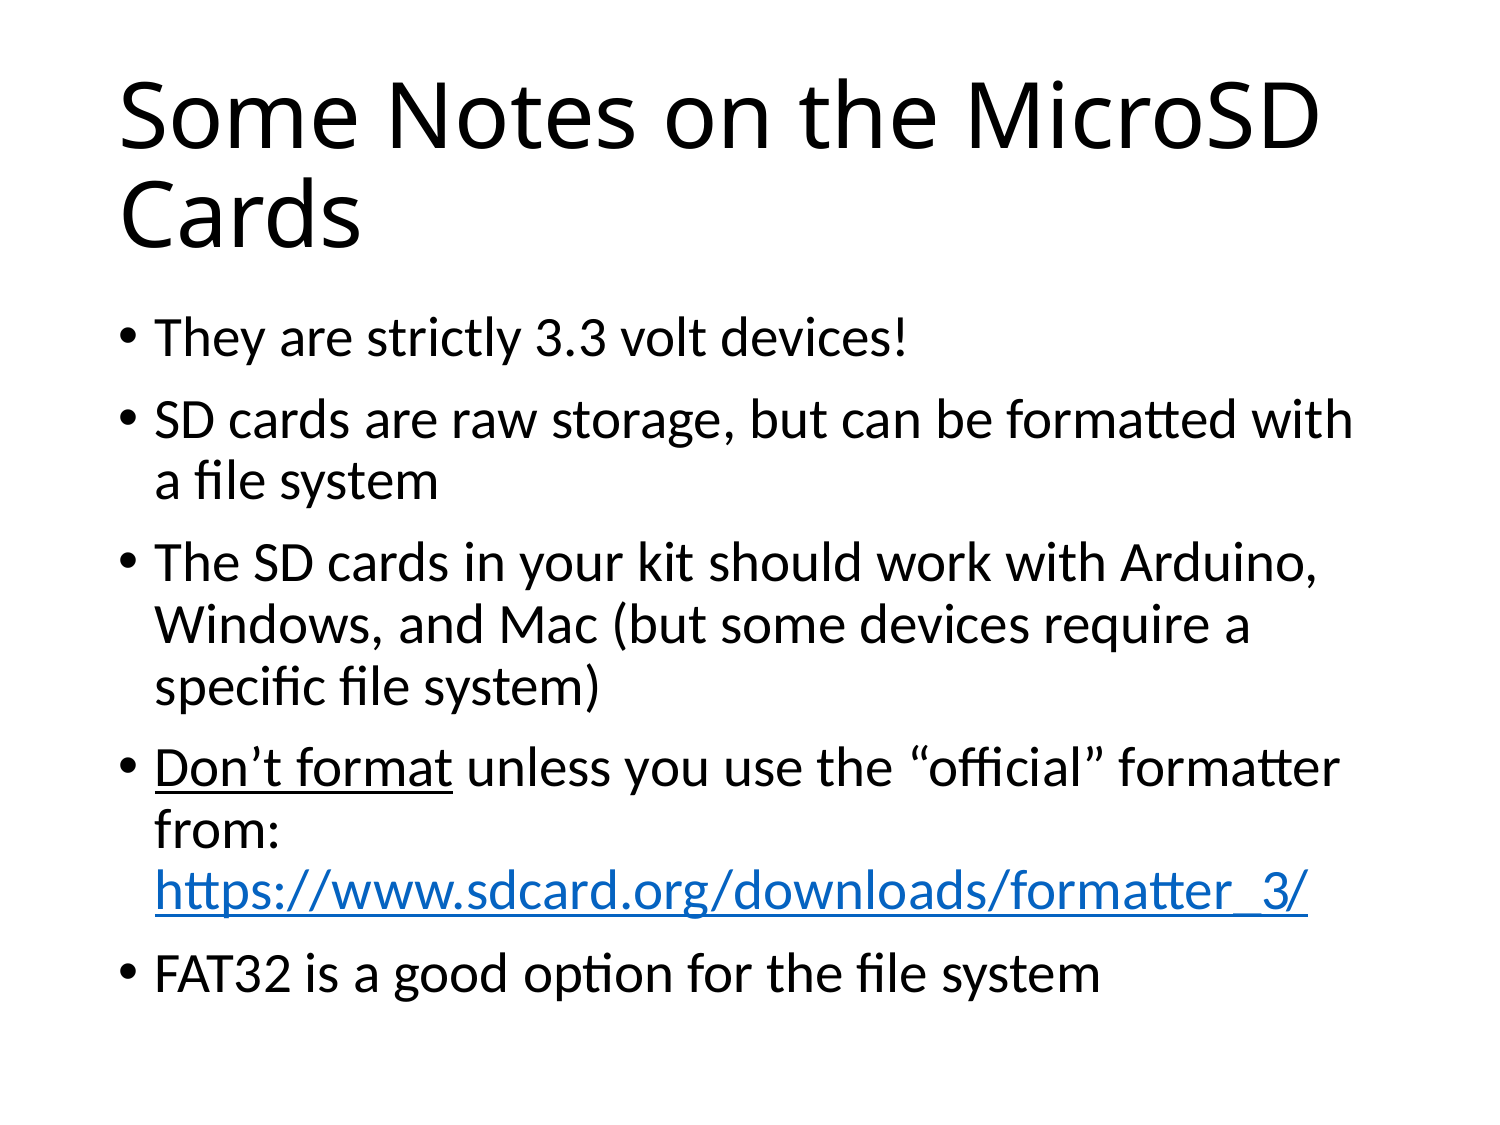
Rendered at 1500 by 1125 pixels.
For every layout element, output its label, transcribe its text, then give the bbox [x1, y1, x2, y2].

list They are strictly 3.3 volt devices! SD cards are raw storage, but can be formatted with a file system The SD cards in your kit should work with Arduino, Windows, and Mac (but some devices require a specific file system) Don’t format unless you use the “official” formatter from: https://www.sdcard.org/downloads/formatter_3/ FAT32 is a good option for the file system [103, 299, 1397, 1014]
title Some Notes on the MicroSD Cards [103, 59, 1397, 278]
